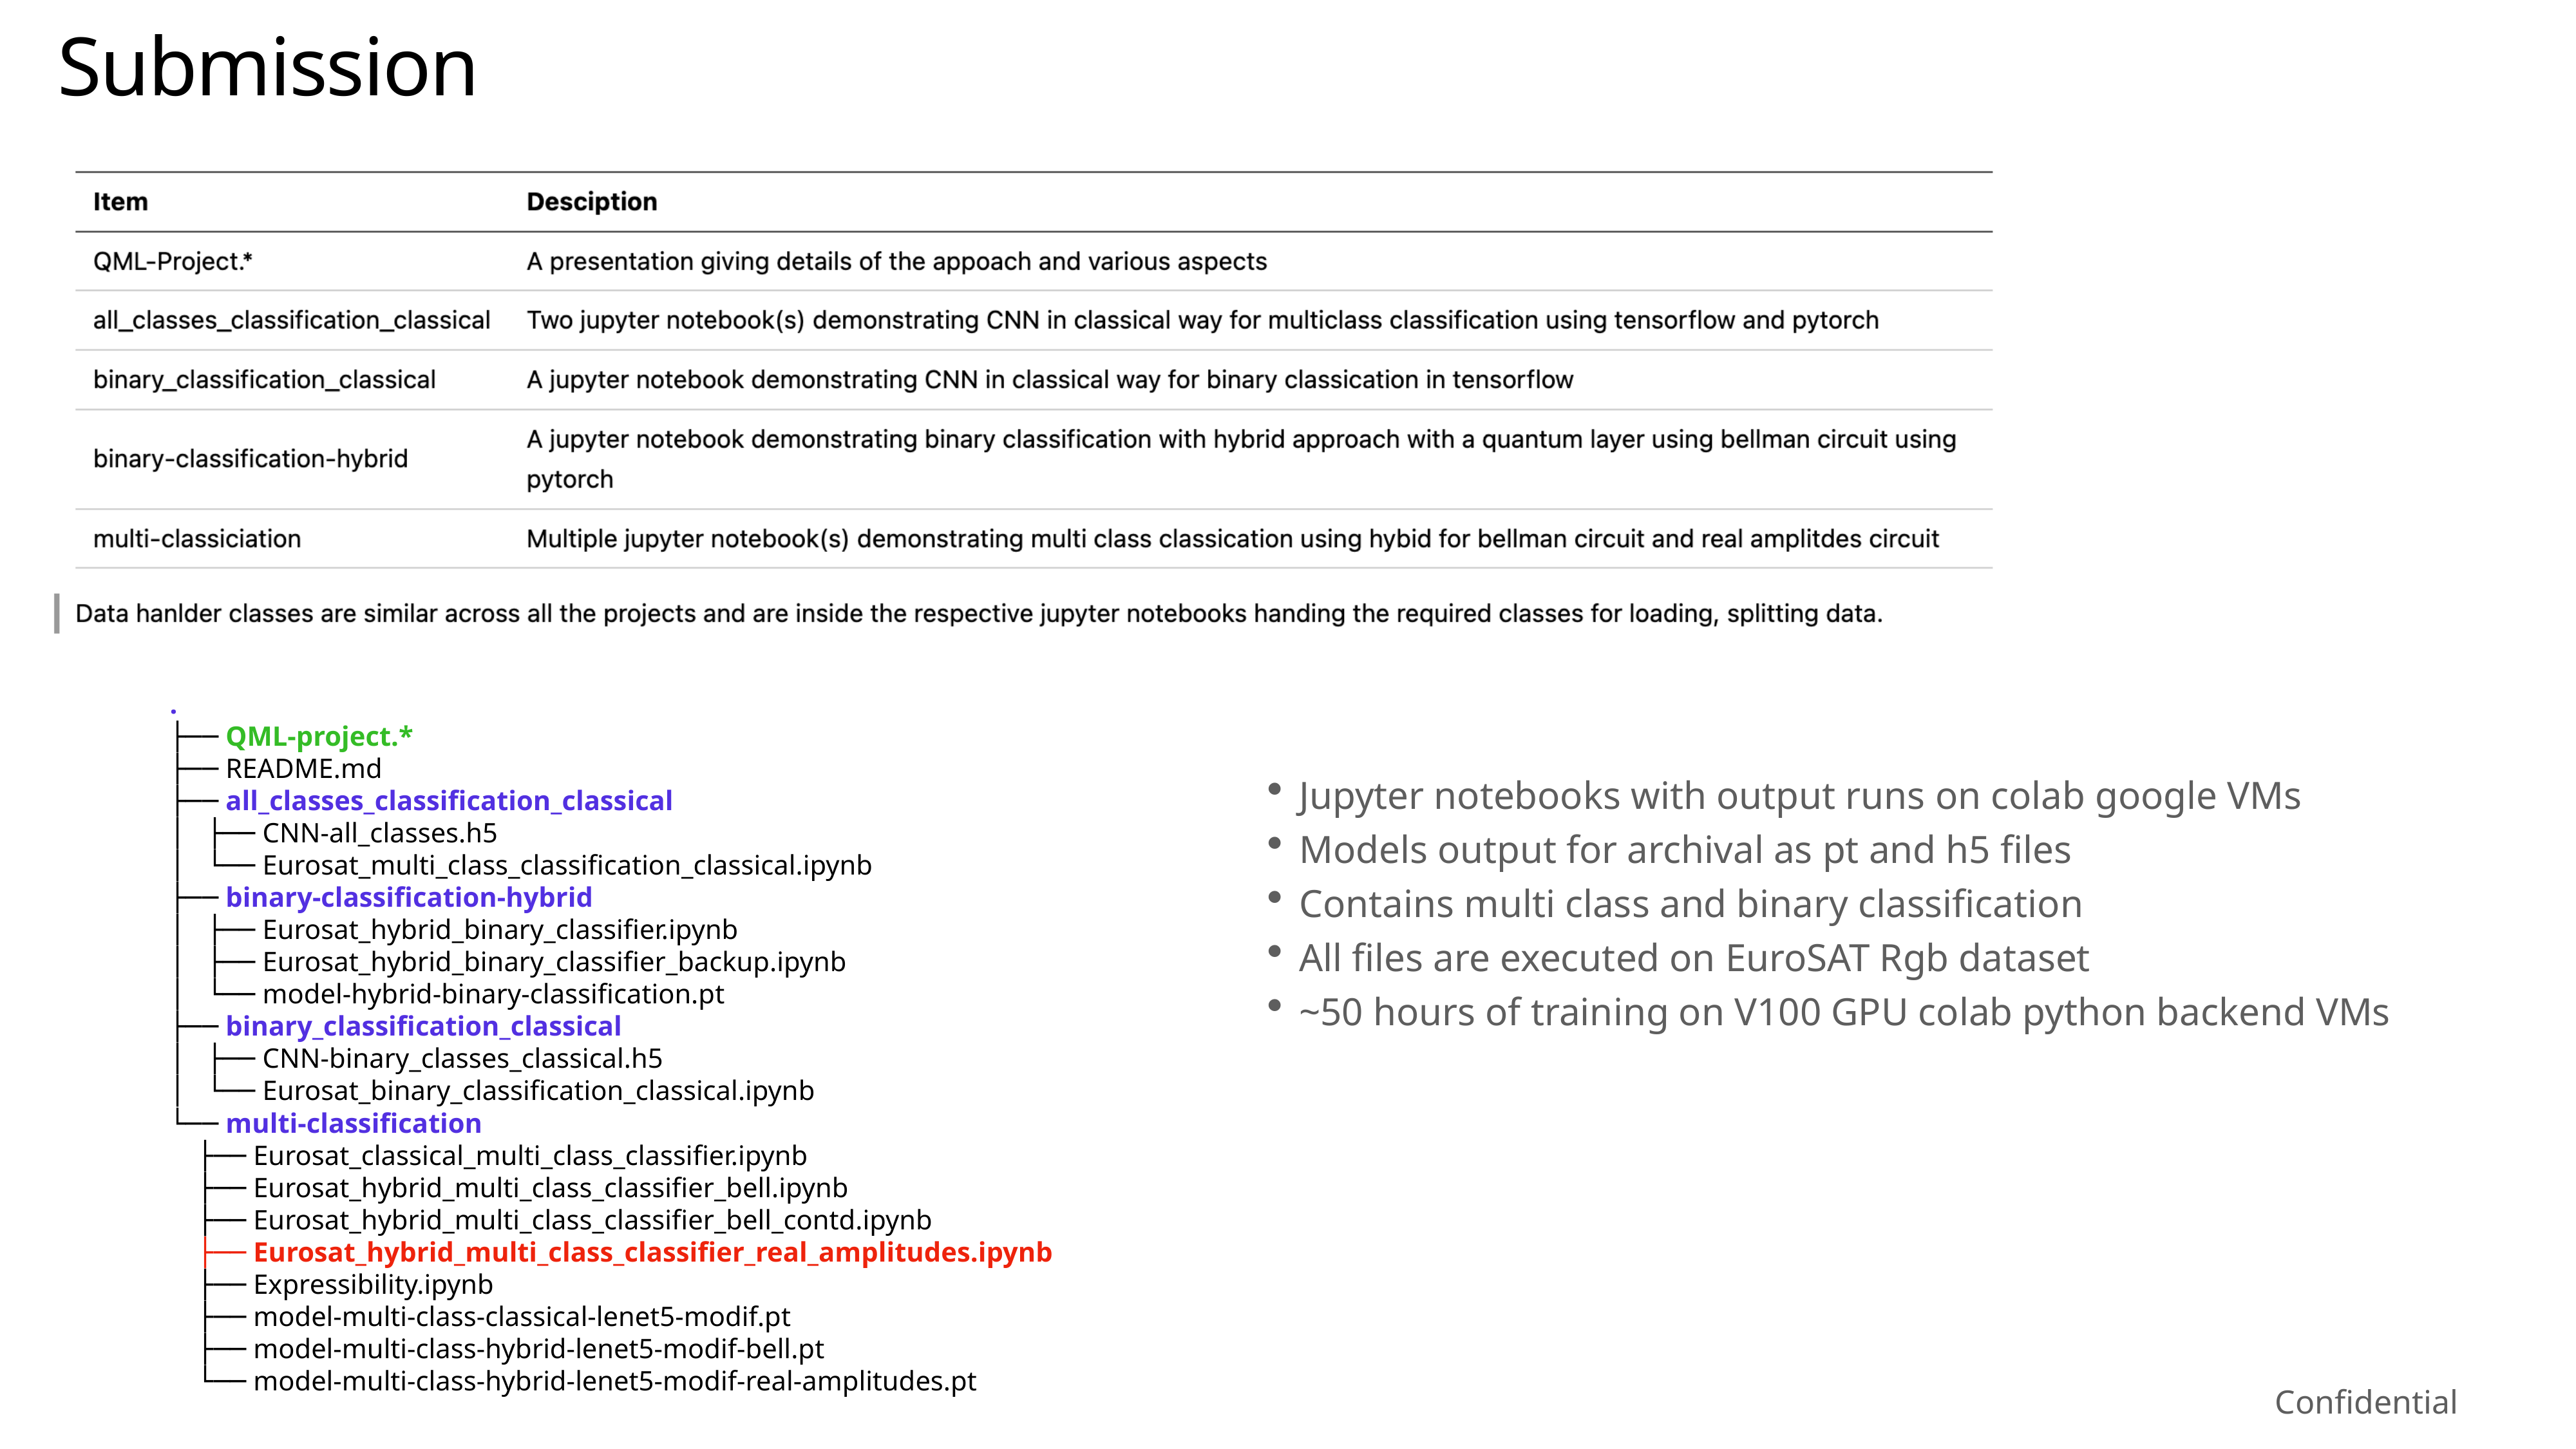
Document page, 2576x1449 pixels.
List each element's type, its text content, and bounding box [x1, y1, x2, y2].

title Submission [52, 28, 2374, 180]
text_box . ├── QML-project.* ├── README.md ├── all_classes_classification_classical │ ├── CNN-all_classes.h5 │ └── Eurosat_multi_class_classification_classical.ipynb ├── binary-classification-hybrid │ ├── Eurosat_hybrid_binary_classifier.ipynb │ ├── Eurosat_hybrid_binary_classifier_backup.ipynb │ └── model-hybrid-binary-classification.pt ├── binary_classification_classical │ ├── CNN-binary_classes_classical.h5 │ └── Eurosat_binary_classification_classical.ipynb └── multi-classification ├── Eurosat_classical_multi_class_classifier.ipynb ├── Eurosat_hybrid_multi_class_classifier_bell.ipynb ├── Eurosat_hybrid_multi_class_classifier_bell_contd.ipynb ├── Eurosat_hybrid_multi_class_classifier_real_amplitudes.ipynb ├── Expressibility.ipynb ├── model-multi-class-classical-lenet5-modif.pt ├── model-multi-class-hybrid-lenet5-modif-bell.pt └── model-multi-class-hybrid-lenet5-modif-real-amplitudes.pt [164, 690, 1059, 1434]
picture [49, 146, 2034, 690]
text_box Jupyter notebooks with output runs on colab google VMs Models output for archival as pt and h5 files Contains multi class and binary classification All files are executed on EuroSAT Rgb dataset ~50 hours of training on V100 GPU colab python backend VMs [1262, 757, 2396, 1039]
